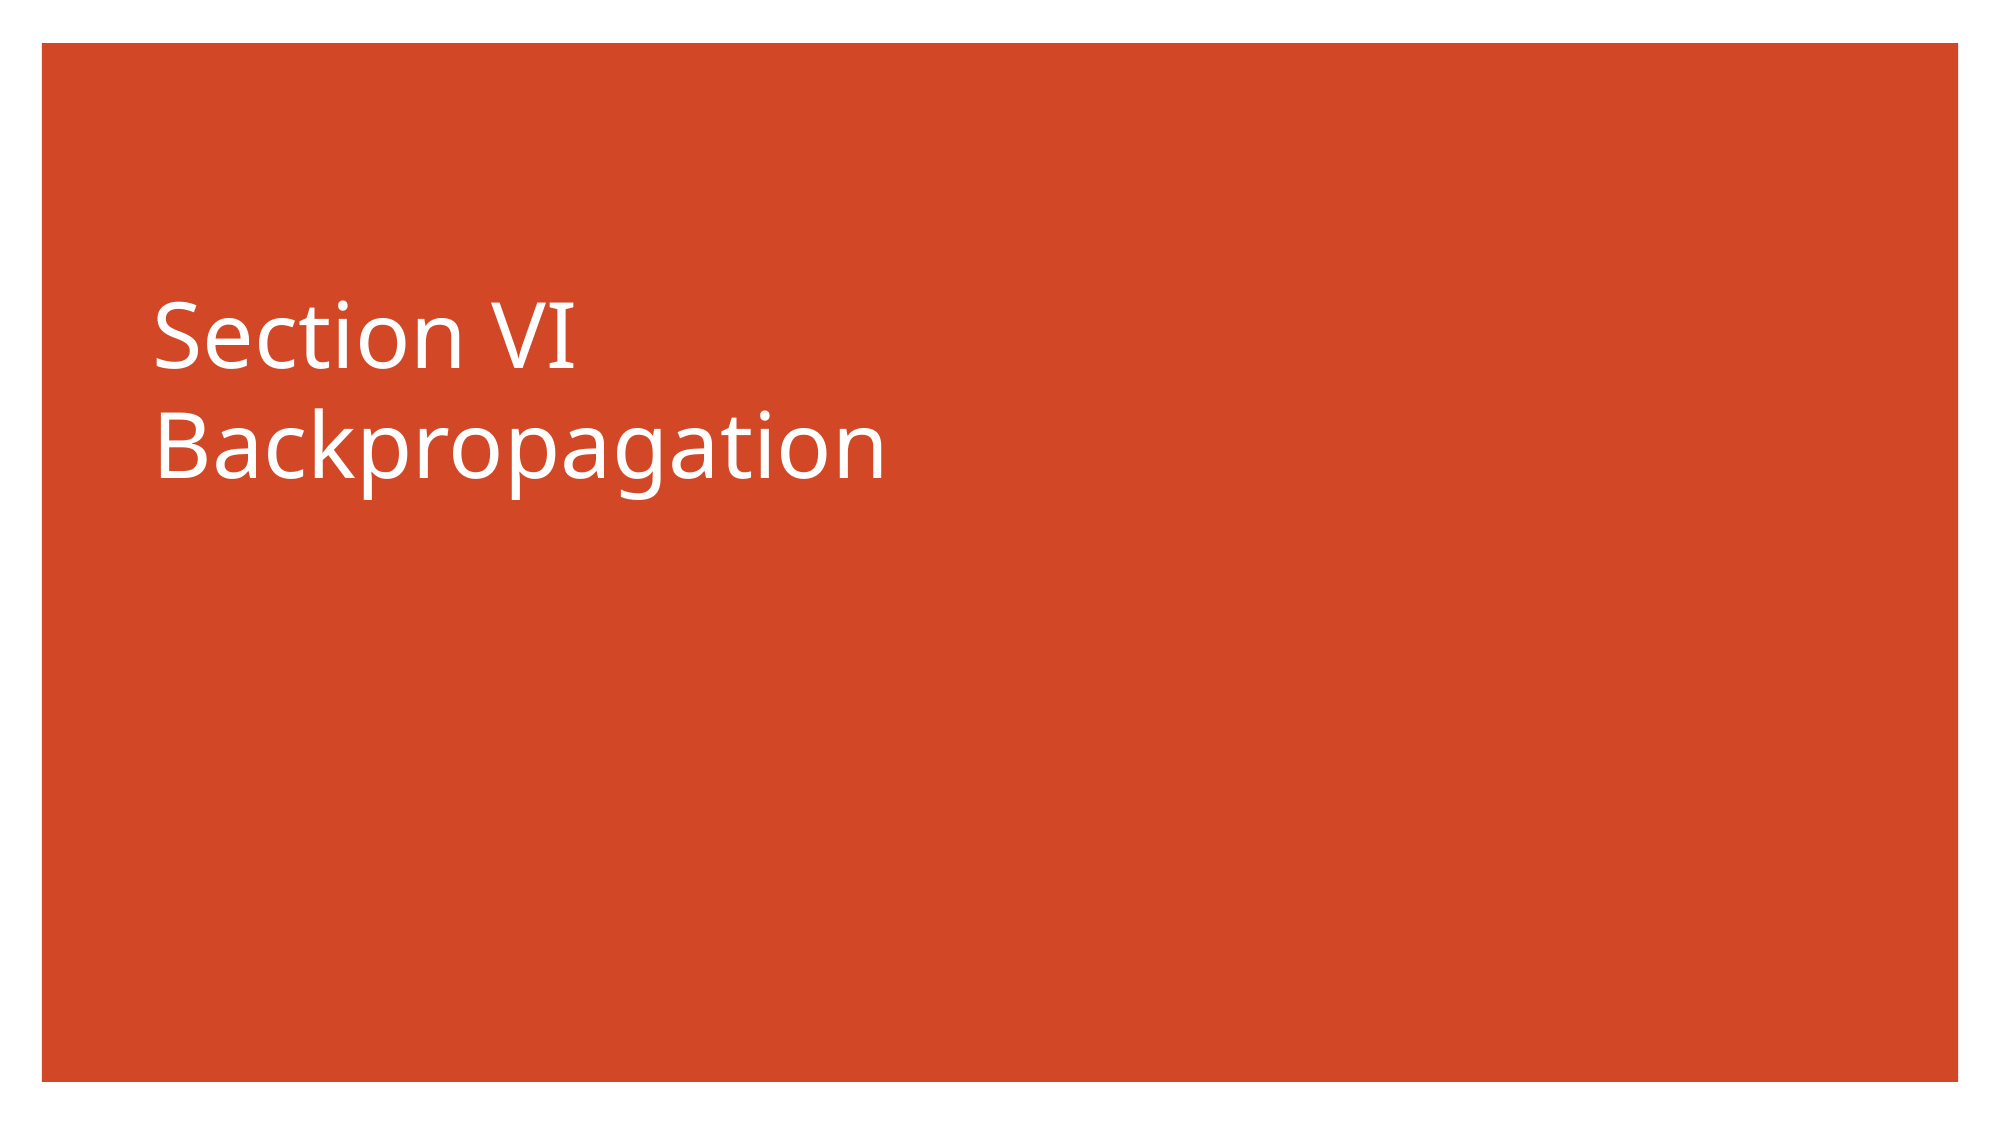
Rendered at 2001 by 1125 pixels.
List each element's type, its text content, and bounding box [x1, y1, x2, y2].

title Section VI Backpropagation [137, 190, 1863, 583]
